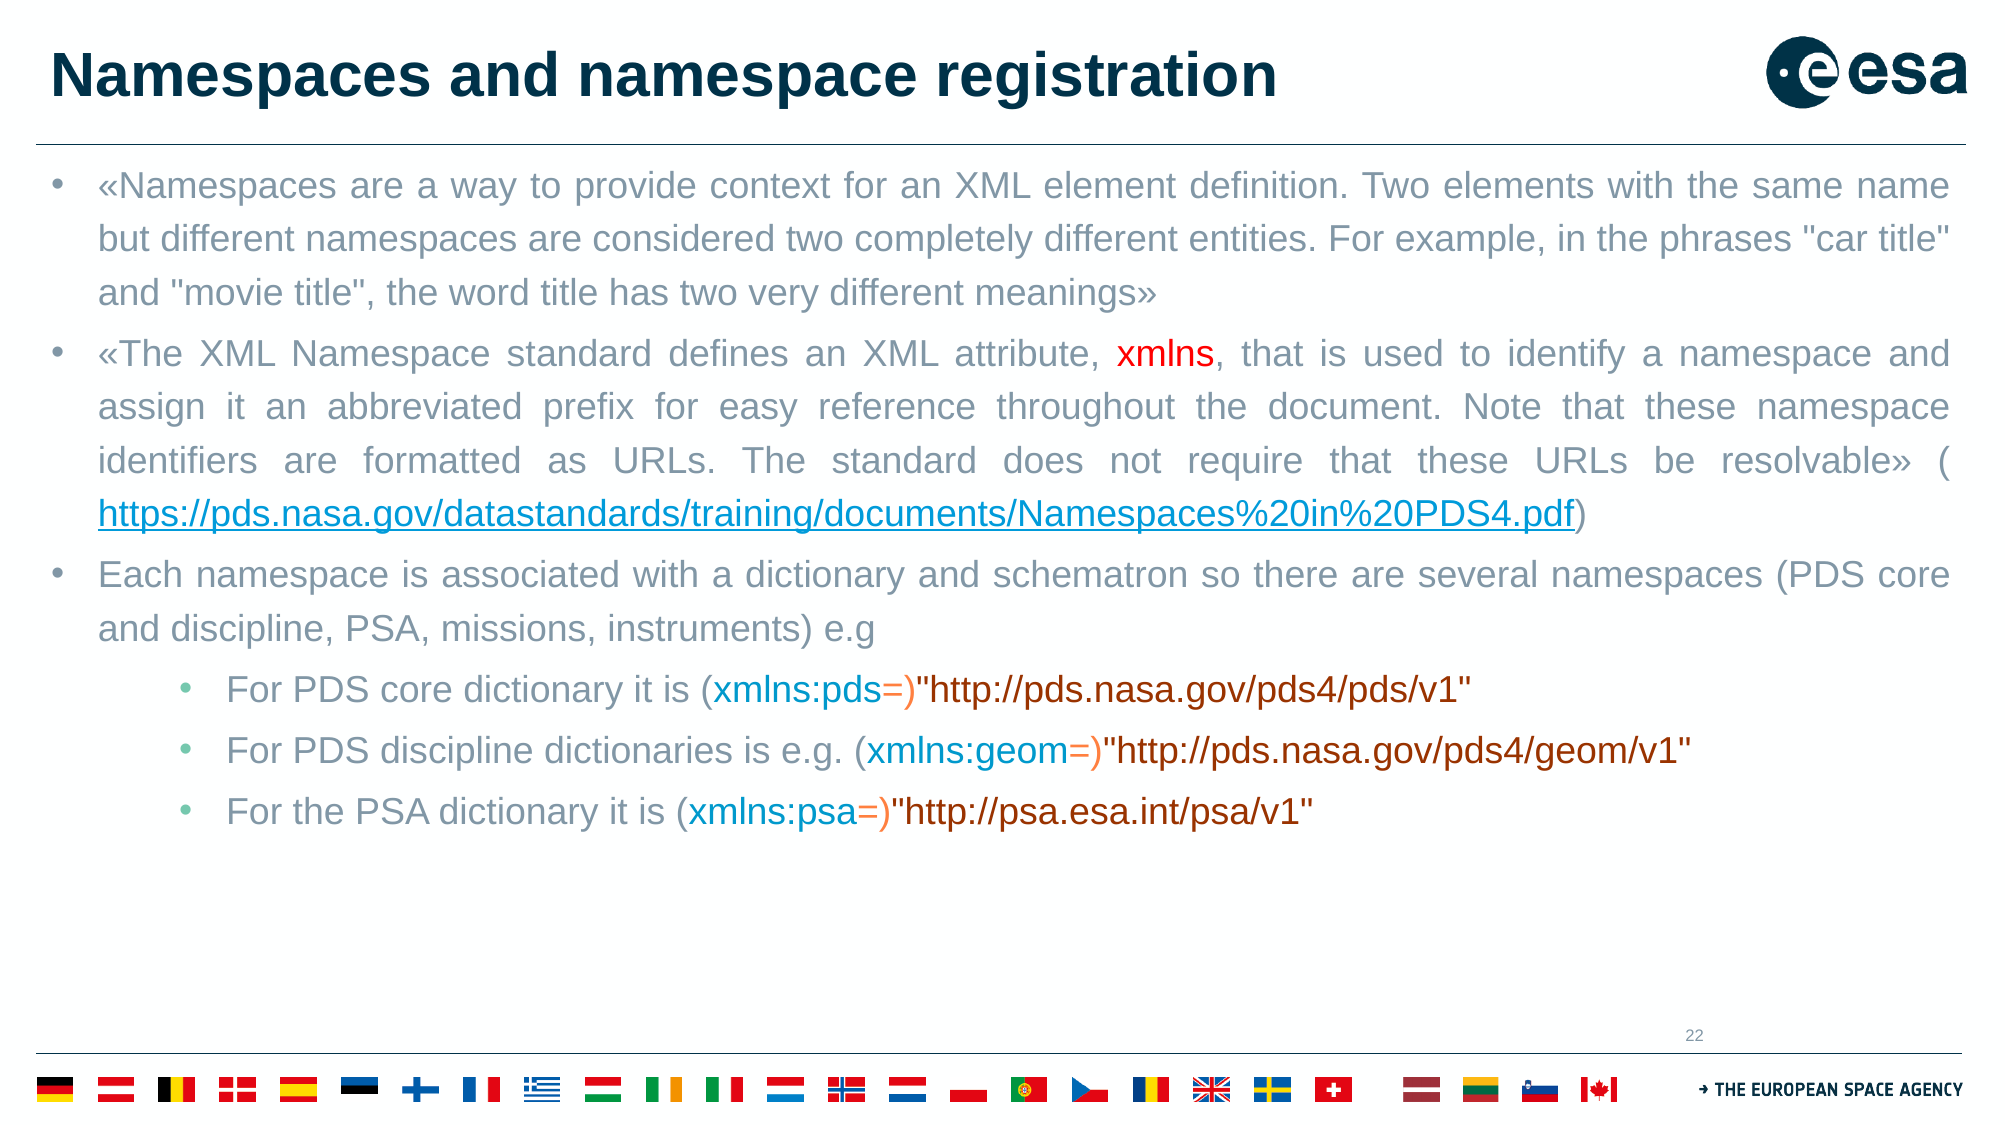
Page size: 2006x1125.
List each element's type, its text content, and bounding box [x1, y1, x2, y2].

picture [524, 1077, 560, 1102]
picture [767, 1077, 804, 1102]
picture [1696, 1080, 1966, 1098]
picture [98, 1077, 134, 1102]
picture [950, 1077, 987, 1102]
picture [37, 1077, 73, 1102]
picture [1522, 1077, 1558, 1102]
title Namespaces and namespace registration [35, 25, 1694, 119]
picture [585, 1077, 621, 1102]
picture [1581, 1077, 1617, 1102]
picture [646, 1077, 682, 1102]
picture [889, 1077, 926, 1102]
picture [706, 1077, 743, 1102]
picture [1011, 1077, 1047, 1102]
picture [402, 1077, 439, 1102]
picture [280, 1077, 317, 1102]
picture [1315, 1077, 1352, 1102]
picture [158, 1077, 195, 1102]
picture [341, 1077, 378, 1102]
picture [219, 1077, 256, 1102]
picture [1072, 1077, 1108, 1102]
picture [463, 1077, 500, 1102]
picture [1254, 1077, 1291, 1102]
list «Namespaces are a way to provide context for an XML element definition. Two elements with the same name but different namespaces are considered two completely different entities. For example, in the phrases "car title" and "movie title", the word title has two very different meanings» «The XML Namespace standard defines an XML attribute, xmlns, that is used to identify a namespace and assign it an abbreviated prefix for easy reference throughout the document. Note that these namespace identifiers are formatted as URLs. The standard does not require that these URLs be resolvable» (https://pds.nasa.gov/datastandards/training/documents/Namespaces%20in%20PDS4.pdf) Each namespace is associated with a dictionary and schematron so there are several namespaces (PDS core and discipline, PSA, missions, instruments) e.g For PDS core dictionary it is (xmlns:pds=)"http://pds.nasa.gov/pds4/pds/v1" For PDS discipline dictionaries is e.g. (xmlns:geom=)"http://pds.nasa.gov/pds4/geom/v1" For the PSA dictionary it is (xmlns:psa=)"http://psa.esa.int/psa/v1" [36, 144, 1966, 1019]
picture [1193, 1077, 1230, 1102]
picture [1133, 1077, 1169, 1102]
picture [828, 1077, 865, 1102]
picture [1694, 0, 2006, 180]
picture [1403, 1077, 1440, 1102]
